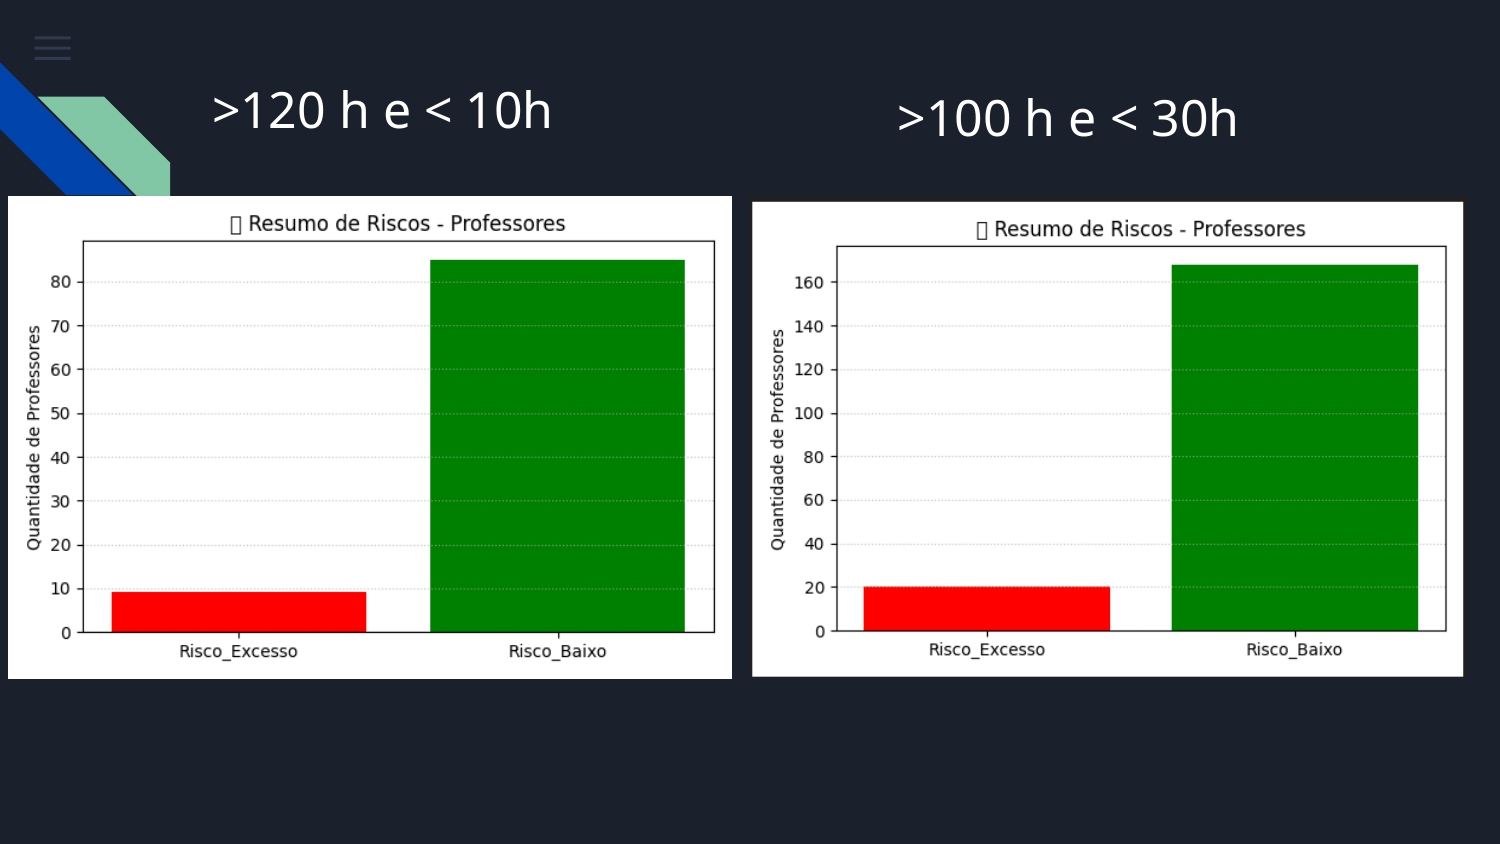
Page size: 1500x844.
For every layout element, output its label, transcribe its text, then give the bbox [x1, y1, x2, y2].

picture [8, 196, 733, 679]
title >120 h e < 10h [197, 63, 579, 179]
title >100 h e < 30h [882, 71, 1300, 187]
picture [749, 196, 1469, 679]
